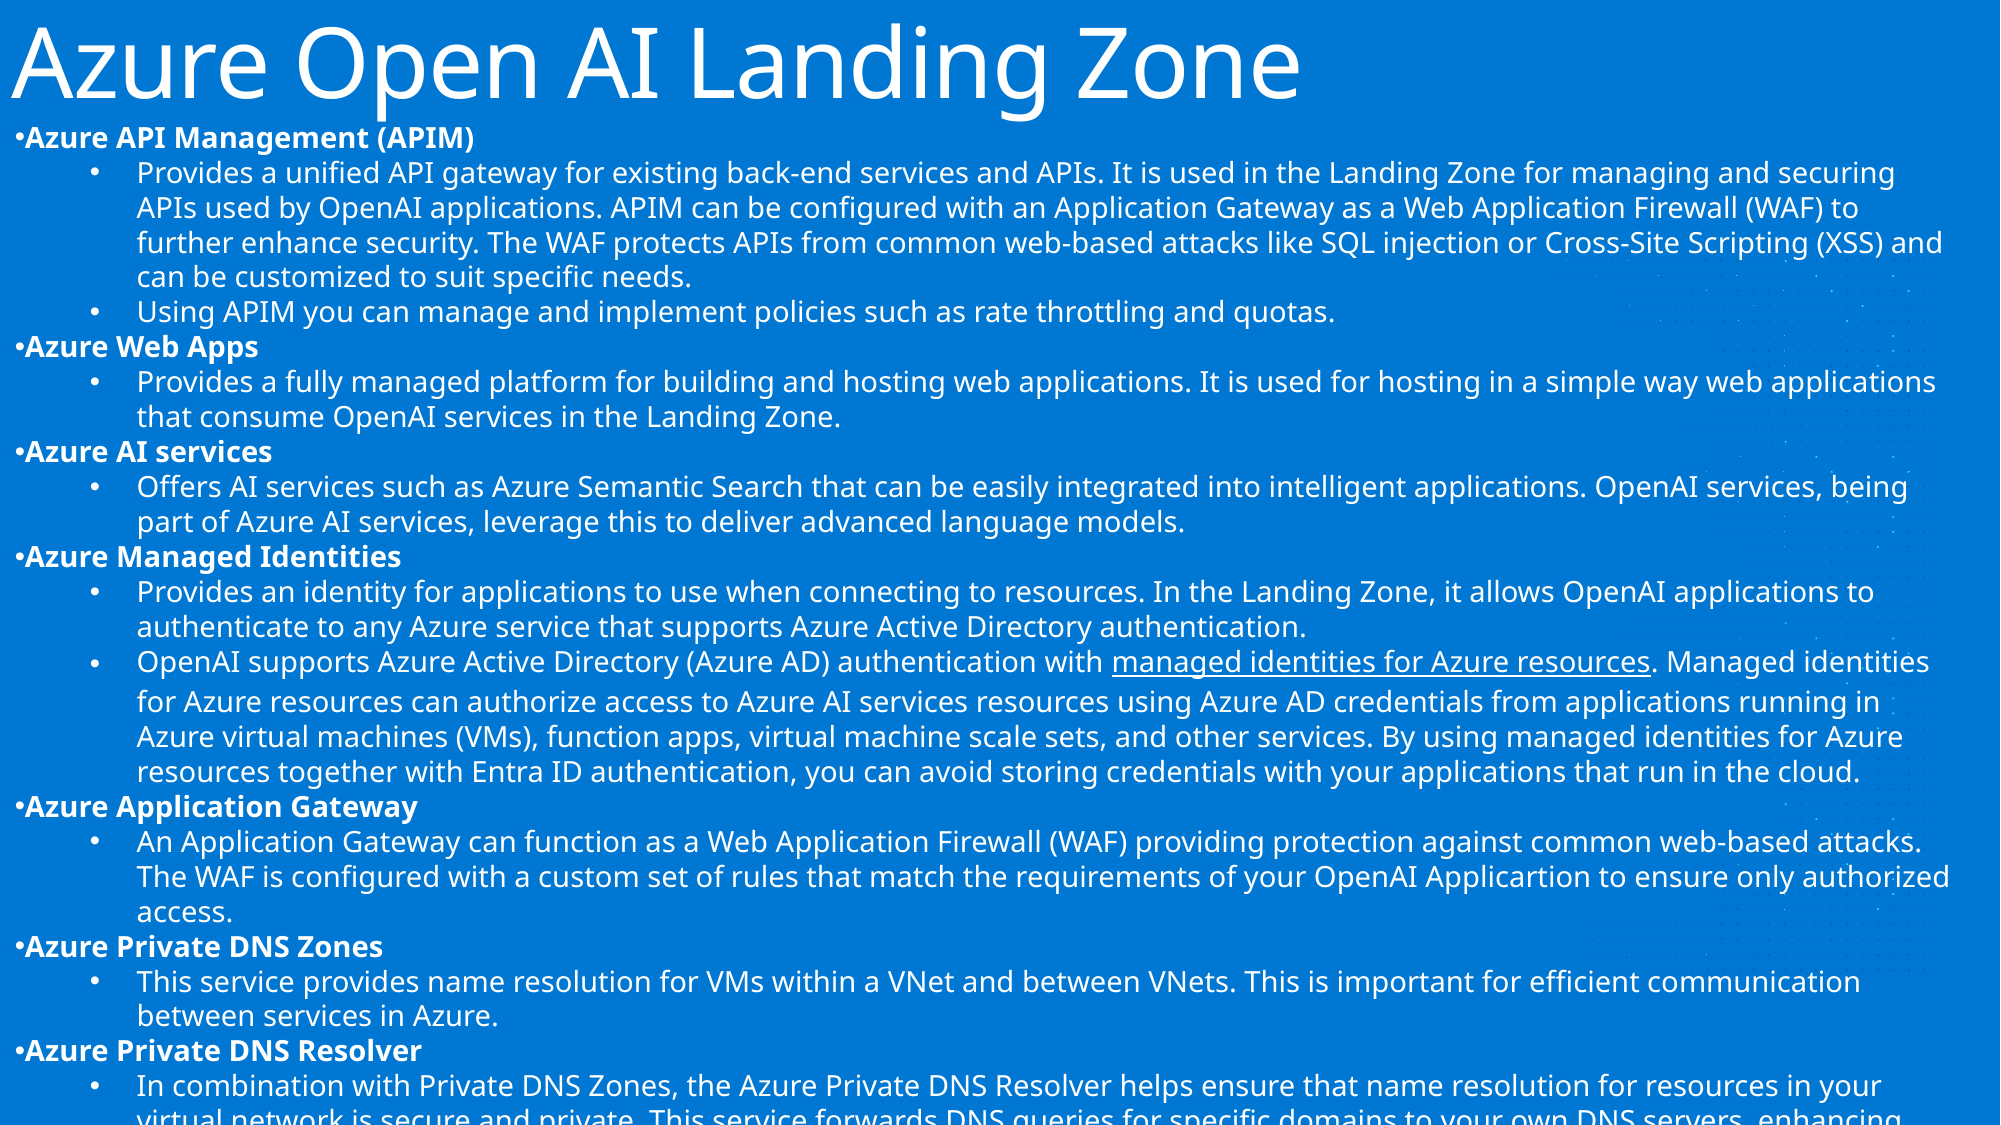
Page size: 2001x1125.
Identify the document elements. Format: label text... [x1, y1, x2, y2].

text_box Azure API Management (APIM) Provides a unified API gateway for existing back-end services and APIs. It is used in the Landing Zone for managing and securing APIs used by OpenAI applications. APIM can be configured with an Application Gateway as a Web Application Firewall (WAF) to further enhance security. The WAF protects APIs from common web-based attacks like SQL injection or Cross-Site Scripting (XSS) and can be customized to suit specific needs. Using APIM you can manage and implement policies such as rate throttling and quotas. Azure Web Apps Provides a fully managed platform for building and hosting web applications. It is used for hosting in a simple way web applications that consume OpenAI services in the Landing Zone. Azure AI services Offers AI services such as Azure Semantic Search that can be easily integrated into intelligent applications. OpenAI services, being part of Azure AI services, leverage this to deliver advanced language models. Azure Managed Identities Provides an identity for applications to use when connecting to resources. In the Landing Zone, it allows OpenAI applications to authenticate to any Azure service that supports Azure Active Directory authentication. OpenAI supports Azure Active Directory (Azure AD) authentication with managed identities for Azure resources. Managed identities for Azure resources can authorize access to Azure AI services resources using Azure AD credentials from applications running in Azure virtual machines (VMs), function apps, virtual machine scale sets, and other services. By using managed identities for Azure resources together with Entra ID authentication, you can avoid storing credentials with your applications that run in the cloud. Azure Application Gateway An Application Gateway can function as a Web Application Firewall (WAF) providing protection against common web-based attacks. The WAF is configured with a custom set of rules that match the requirements of your OpenAI Applicartion to ensure only authorized access. Azure Private DNS Zones This service provides name resolution for VMs within a VNet and between VNets. This is important for efficient communication between services in Azure. Azure Private DNS Resolver In combination with Private DNS Zones, the Azure Private DNS Resolver helps ensure that name resolution for resources in your virtual network is secure and private. This service forwards DNS queries for specific domains to your own DNS servers, enhancing control over DNS results. [0, 111, 1972, 1125]
picture [1565, 258, 1925, 971]
title Azure Open AI Landing Zone [11, 0, 1867, 111]
